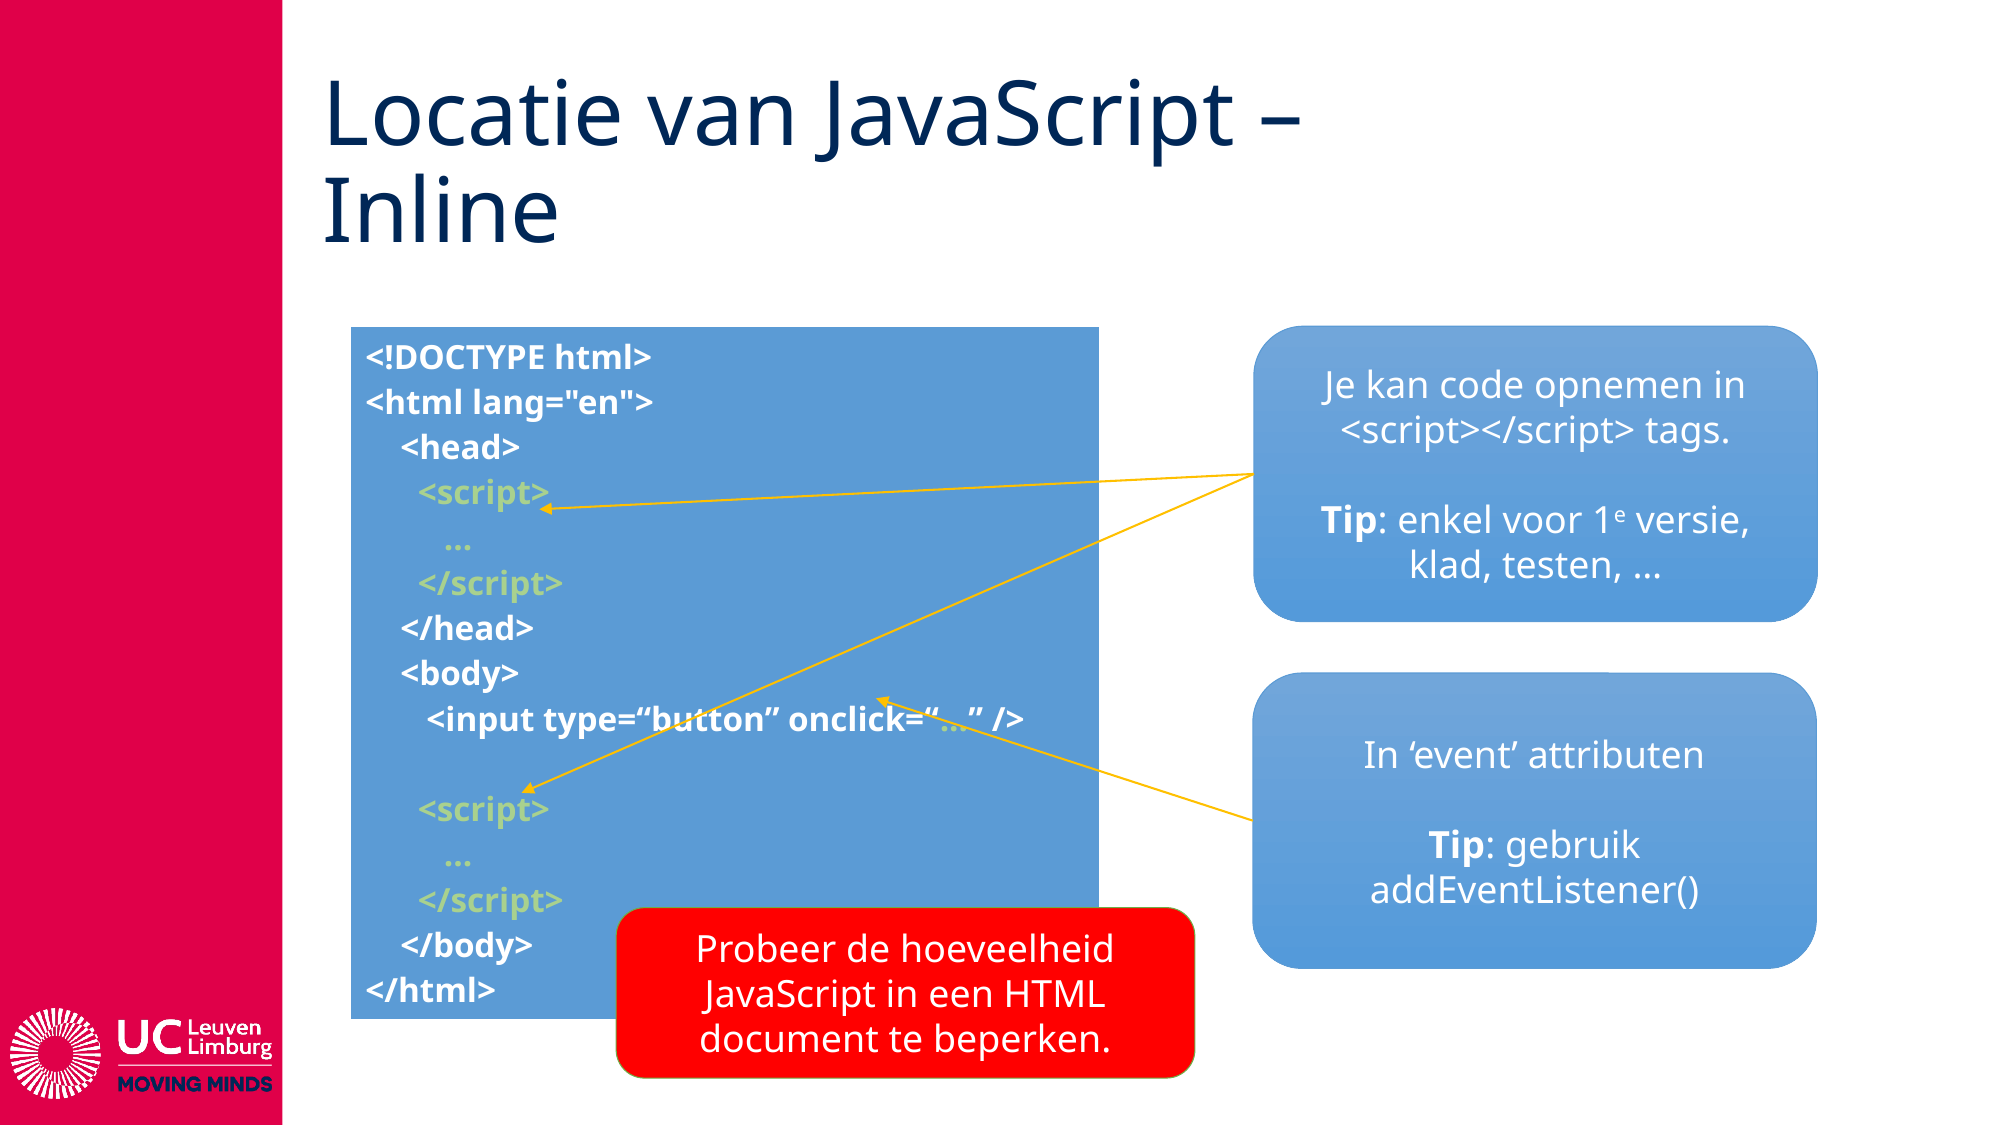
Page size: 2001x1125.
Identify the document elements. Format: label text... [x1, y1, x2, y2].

title Locatie van JavaScript – Inline [307, 59, 1940, 271]
table_header <!DOCTYPE html> <html lang="en"> <head> <script> … </script> </head> <body> <input type=“button” onclick=“...” /> <script> … </script> </body> </html> [351, 327, 1099, 1019]
text_box Probeer de hoeveelheid JavaScript in een HTML document te beperken. [615, 907, 1196, 1079]
picture [10, 1008, 272, 1099]
text_box Je kan code opnemen in <script></script> tags. Tip: enkel voor 1e versie, klad, testen, … [1253, 325, 1818, 623]
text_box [875, 698, 1253, 821]
text_box In ‘event’ attributen Tip: gebruik addEventListener() [1252, 672, 1817, 969]
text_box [521, 473, 1254, 793]
